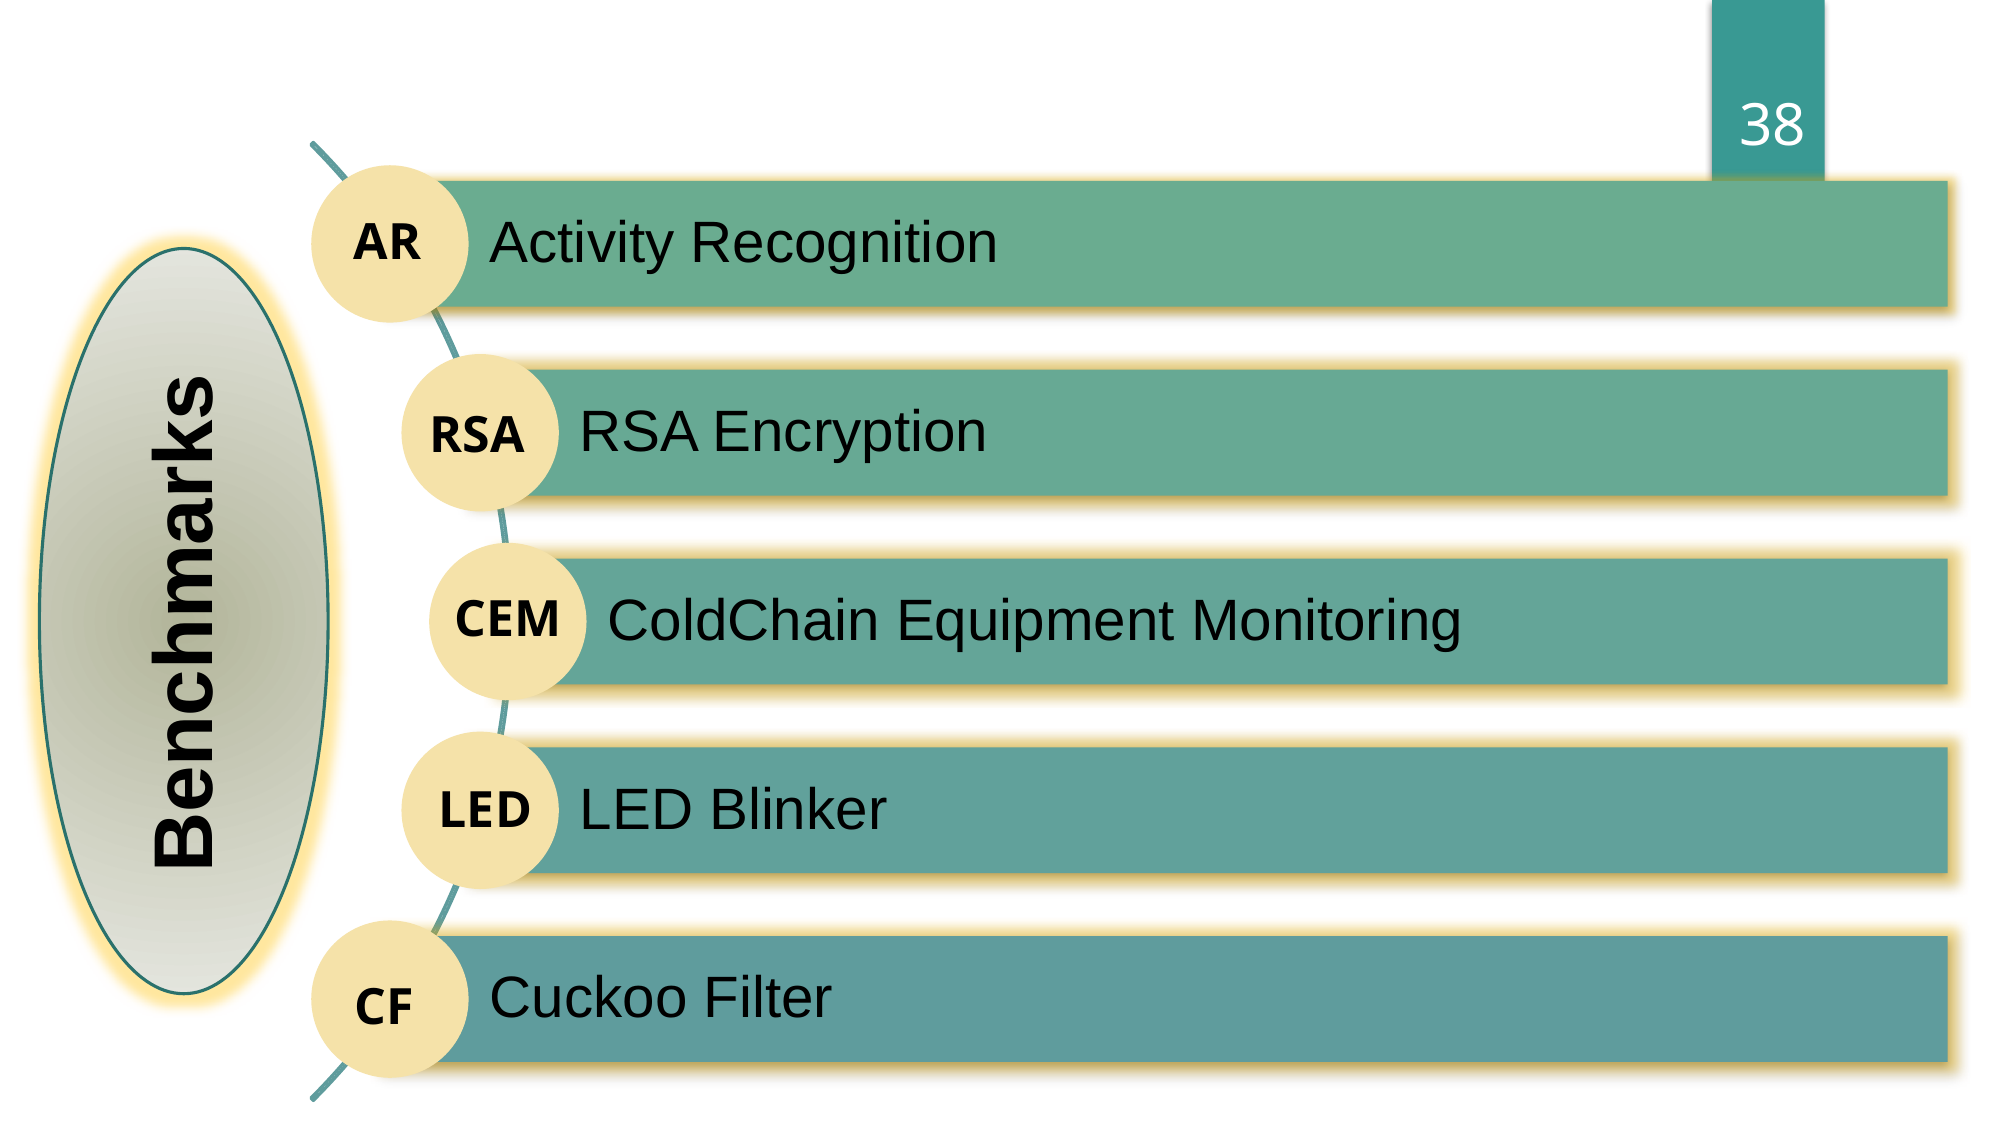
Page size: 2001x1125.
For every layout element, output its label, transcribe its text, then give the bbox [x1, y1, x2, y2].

slide_number 38 [1703, 48, 1842, 116]
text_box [295, 117, 1963, 1125]
text_box Benchmarks [121, 329, 237, 888]
text_box [37, 246, 289, 996]
